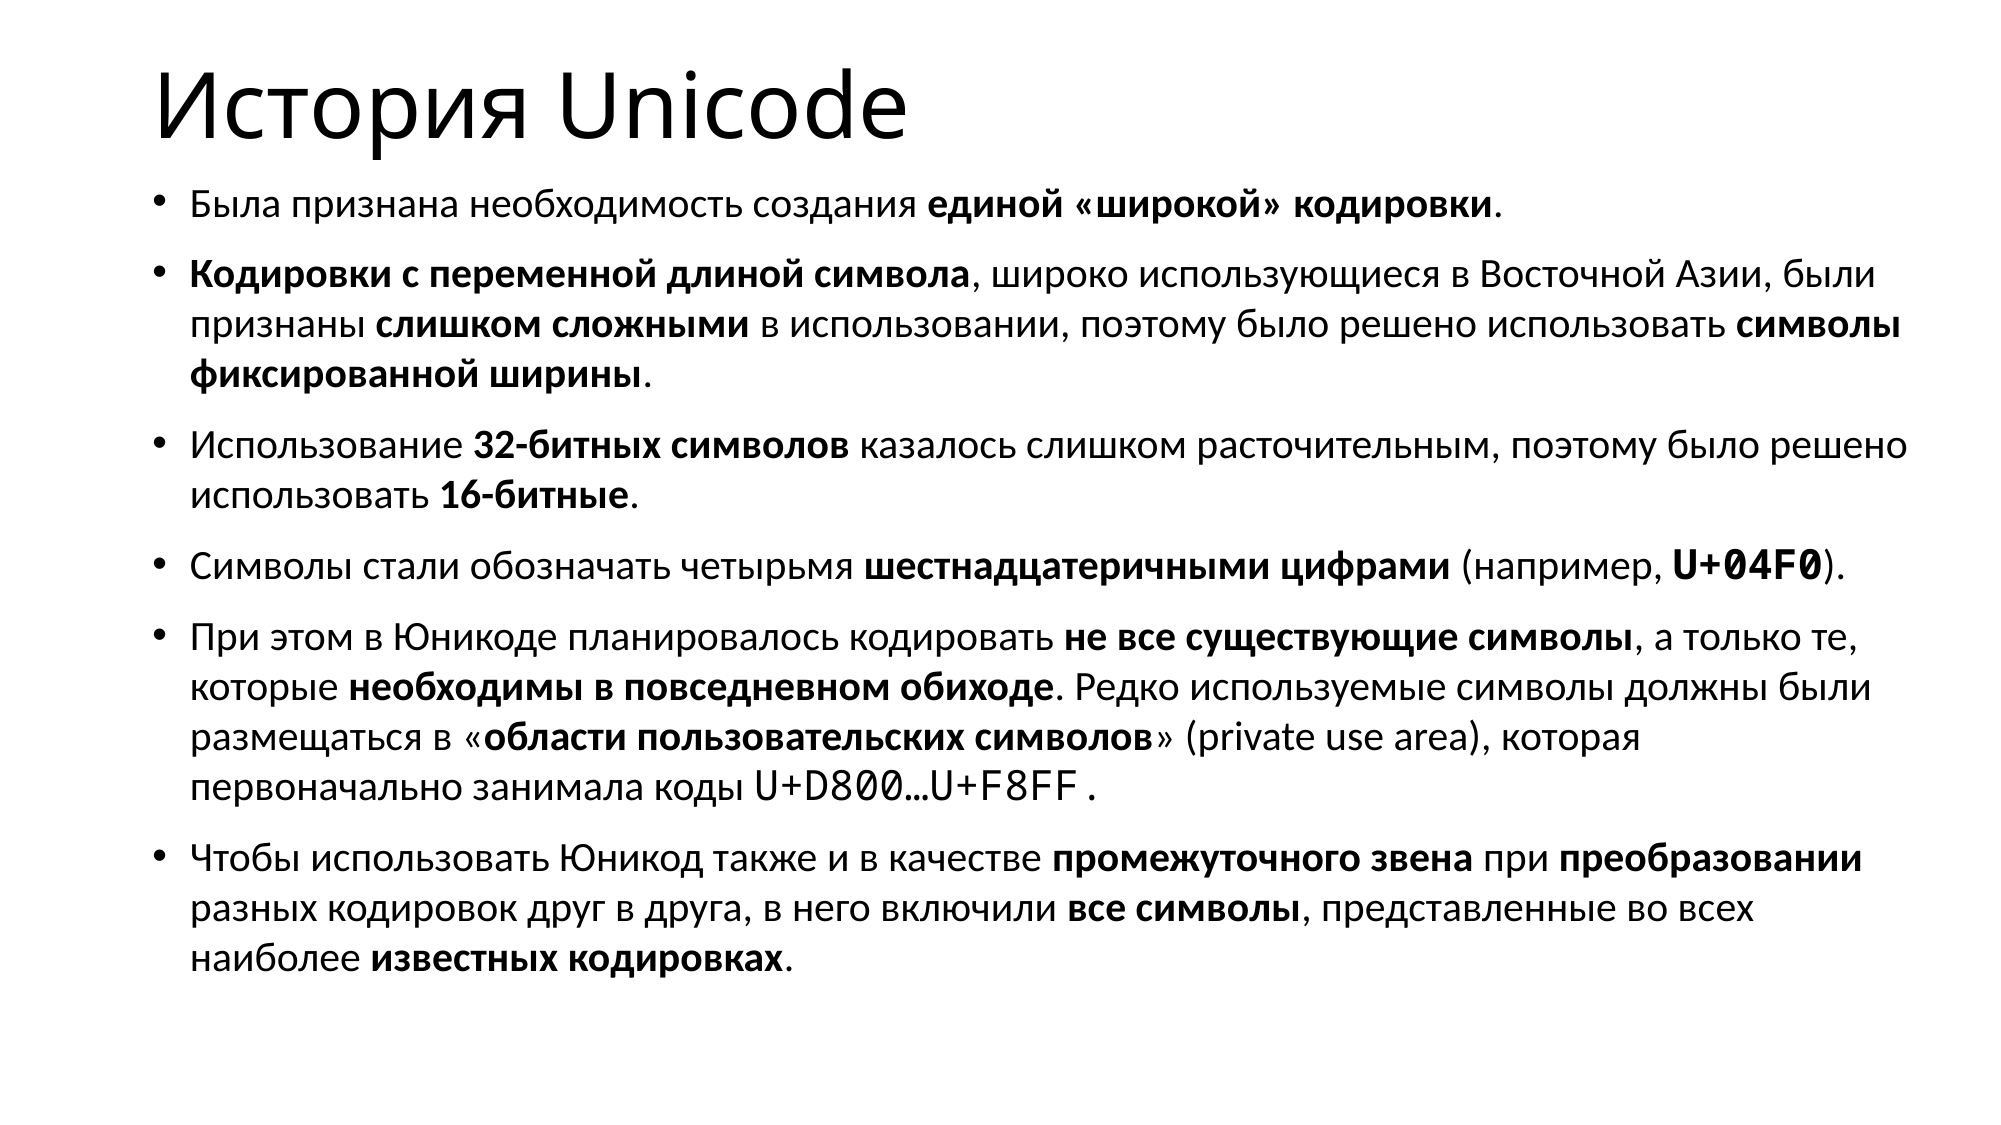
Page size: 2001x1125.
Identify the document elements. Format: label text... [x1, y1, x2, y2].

title История Unicode [137, 50, 1863, 167]
list Была признана необходимость создания единой «широкой» кодировки. Кодировки с переменной длиной символа, широко использующиеся в Восточной Азии, были признаны слишком сложными в использовании, поэтому было решено использовать символы фиксированной ширины. Использование 32-битных символов казалось слишком расточительным, поэтому было решено использовать 16-битные. Символы стали обозначать четырьмя шестнадцатеричными цифрами (например, U+04F0). При этом в Юникоде планировалось кодировать не все существующие символы, а только те, которые необходимы в повседневном обиходе. Редко используемые символы должны были размещаться в «области пользовательских символов» (private use area), которая первоначально занимала коды U+D800…U+F8FF. Чтобы использовать Юникод также и в качестве промежуточного звена при преобразовании разных кодировок друг в друга, в него включили все символы, представленные во всех наиболее известных кодировках. [137, 167, 1925, 1110]
